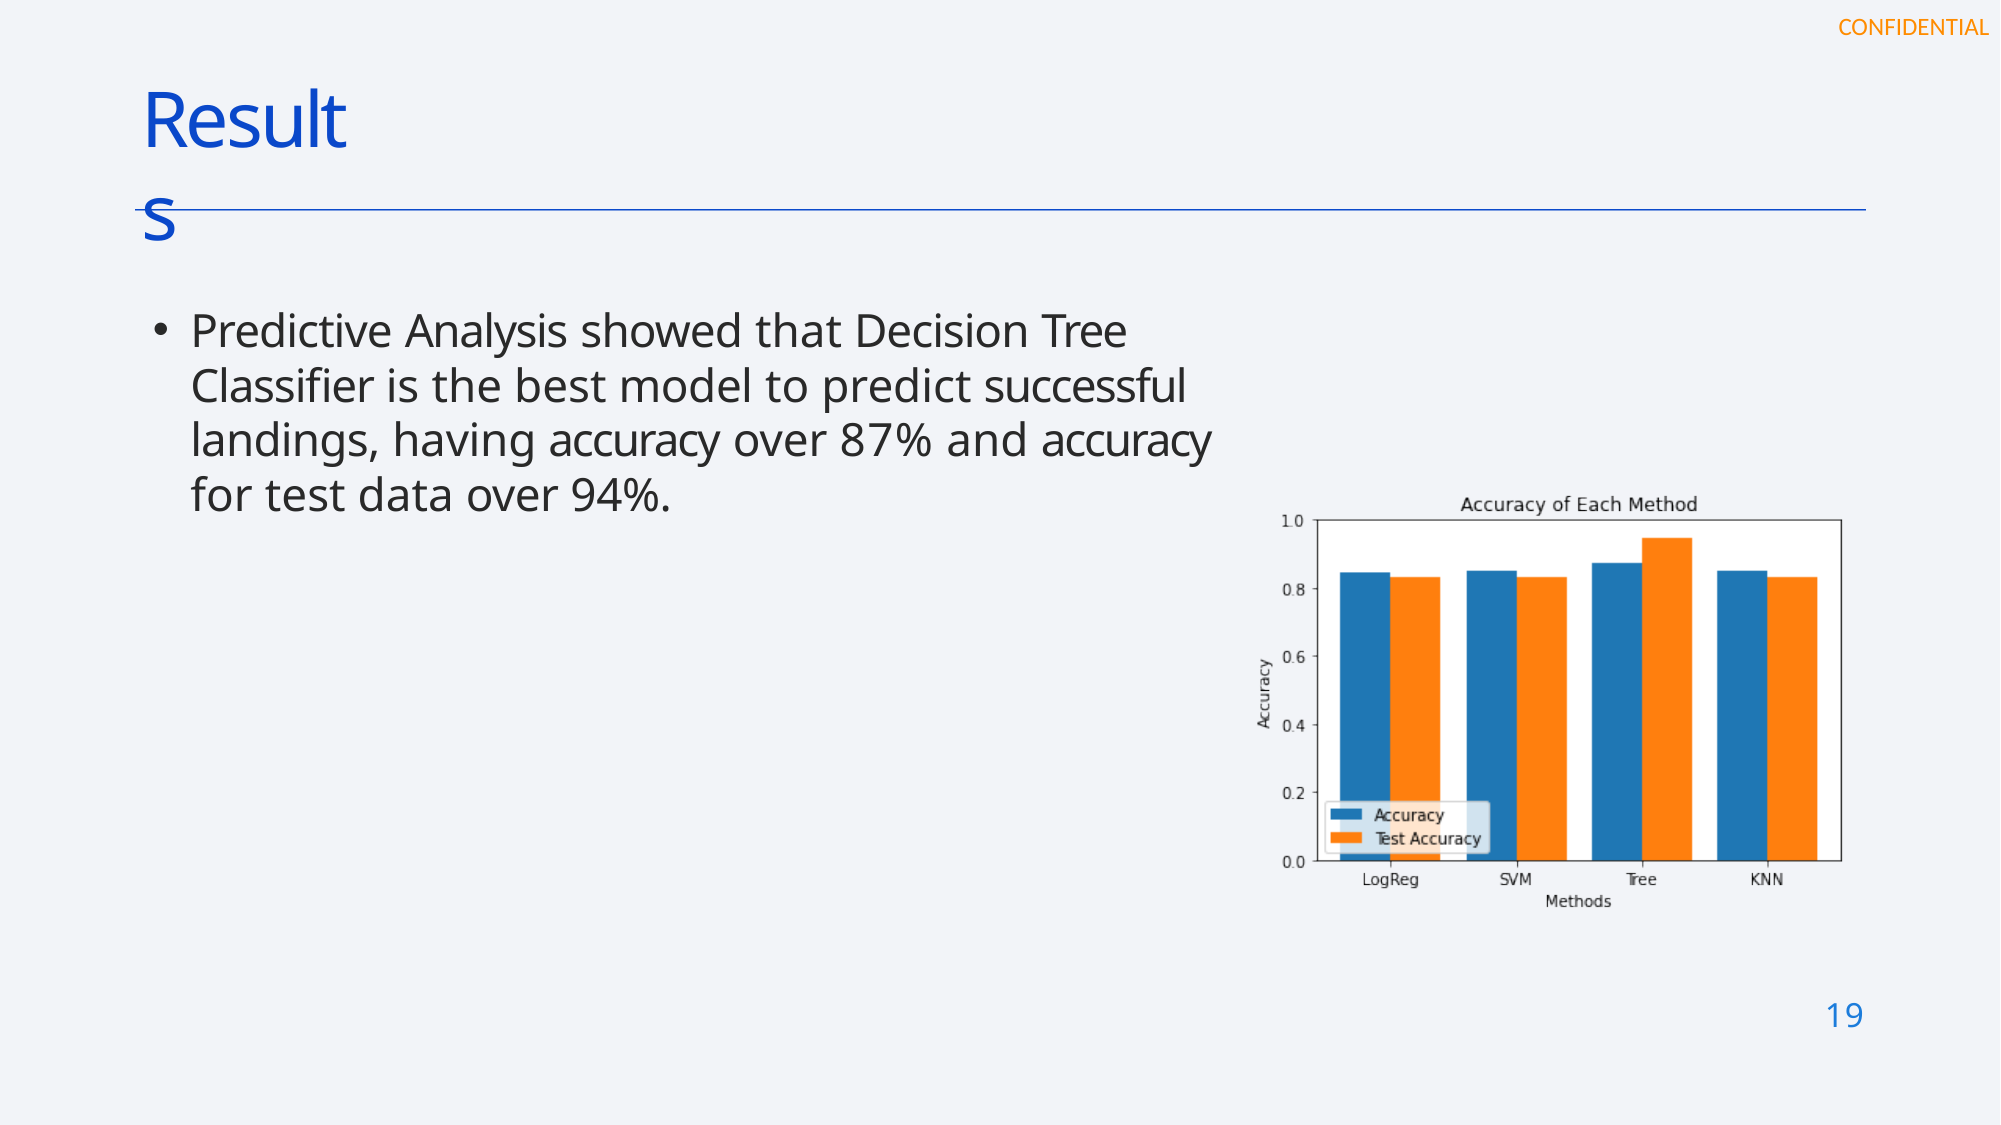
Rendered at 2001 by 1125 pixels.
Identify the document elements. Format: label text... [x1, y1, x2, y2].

picture [0, 0, 2000, 1125]
title Results [139, 68, 379, 259]
slide_number 19 [1818, 1001, 1874, 1125]
text_box Predictive Analysis showed that Decision Tree Classifier is the best model to predict successful landings, having accuracy over 87% and accuracy for test data over 94%. [150, 299, 1276, 522]
